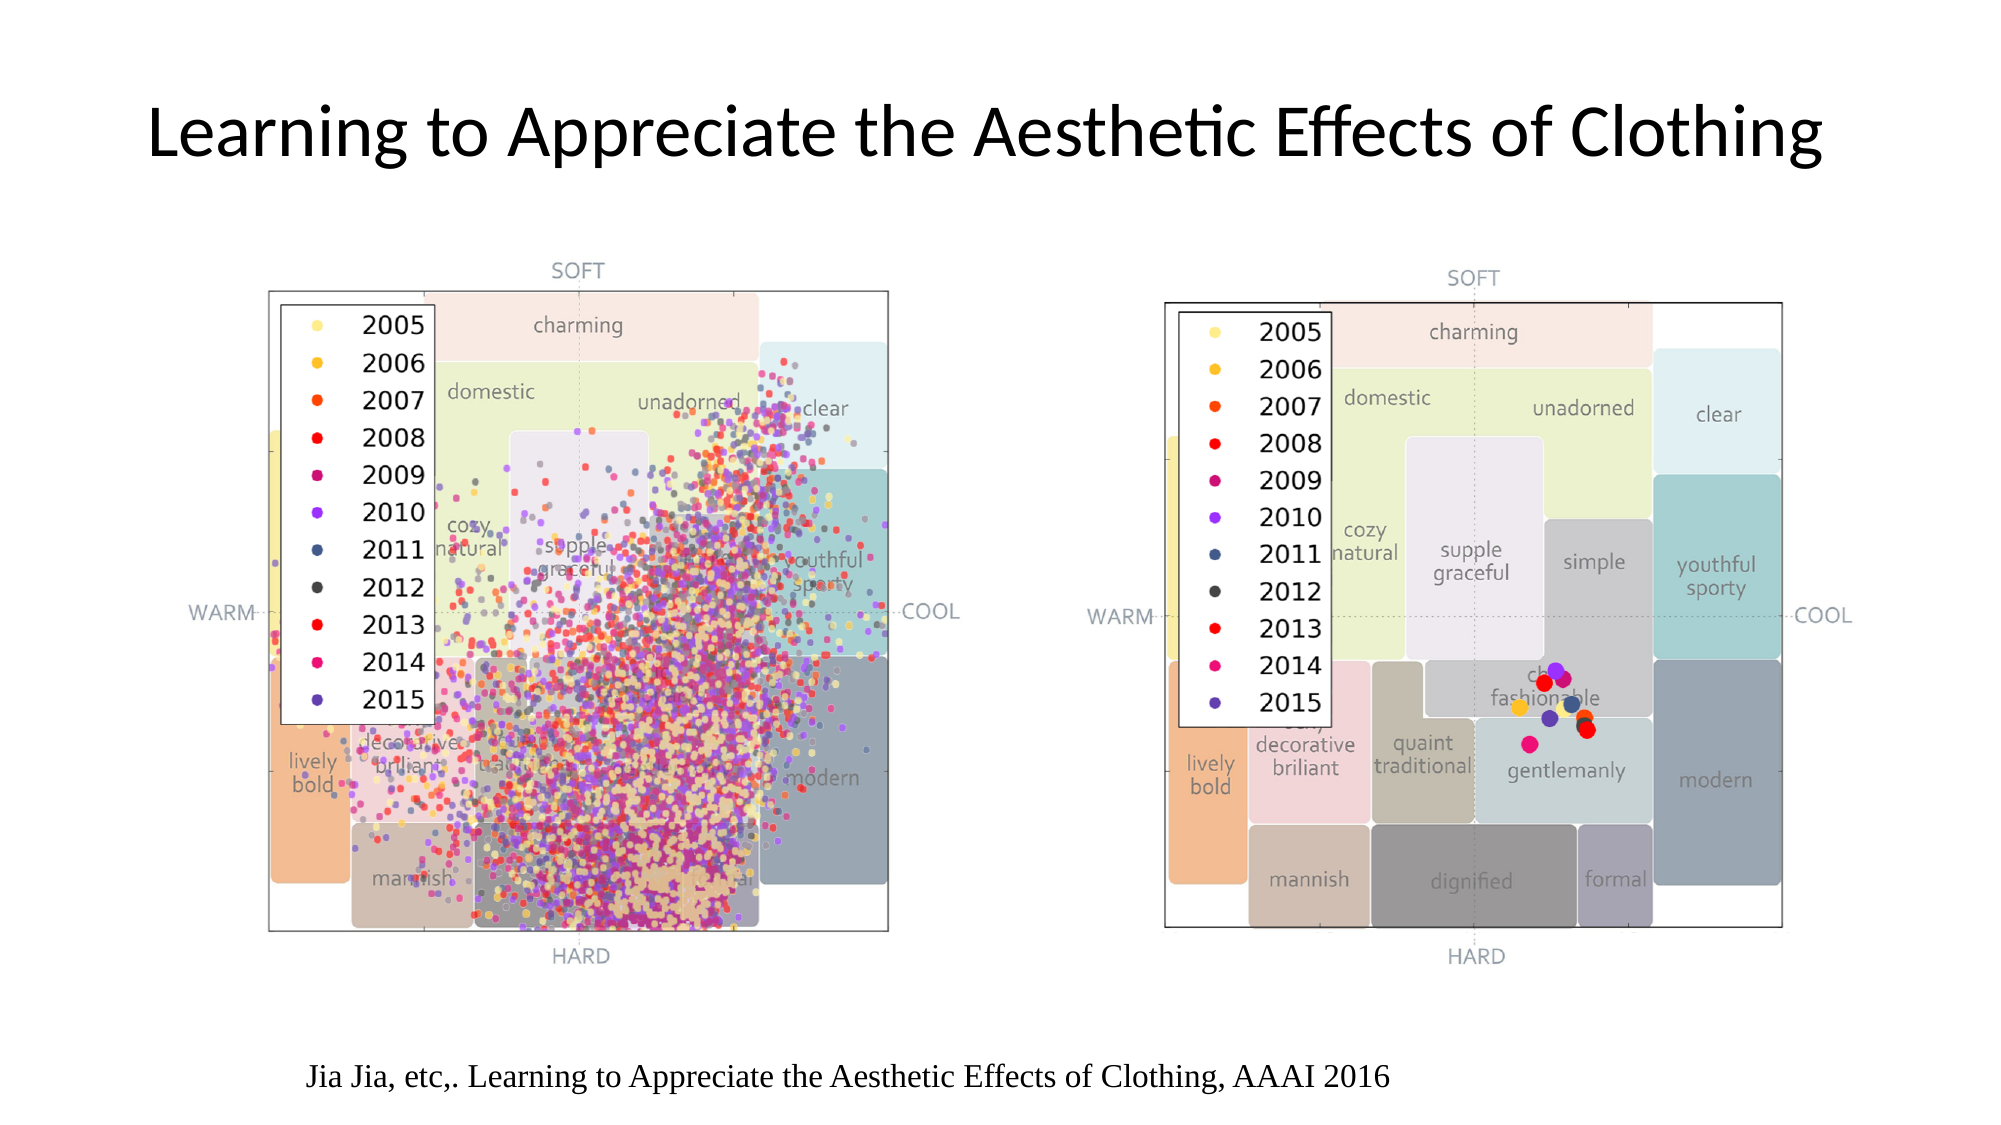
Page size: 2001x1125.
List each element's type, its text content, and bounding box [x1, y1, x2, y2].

picture [1067, 225, 1870, 979]
picture [168, 217, 978, 979]
text_box Jia Jia, etc,. Learning to Appreciate the Aesthetic Effects of Clothing, AAAI 2016 [291, 1046, 1706, 1102]
text_box Learning to Appreciate the Aesthetic Effects of Clothing [112, 42, 1860, 180]
